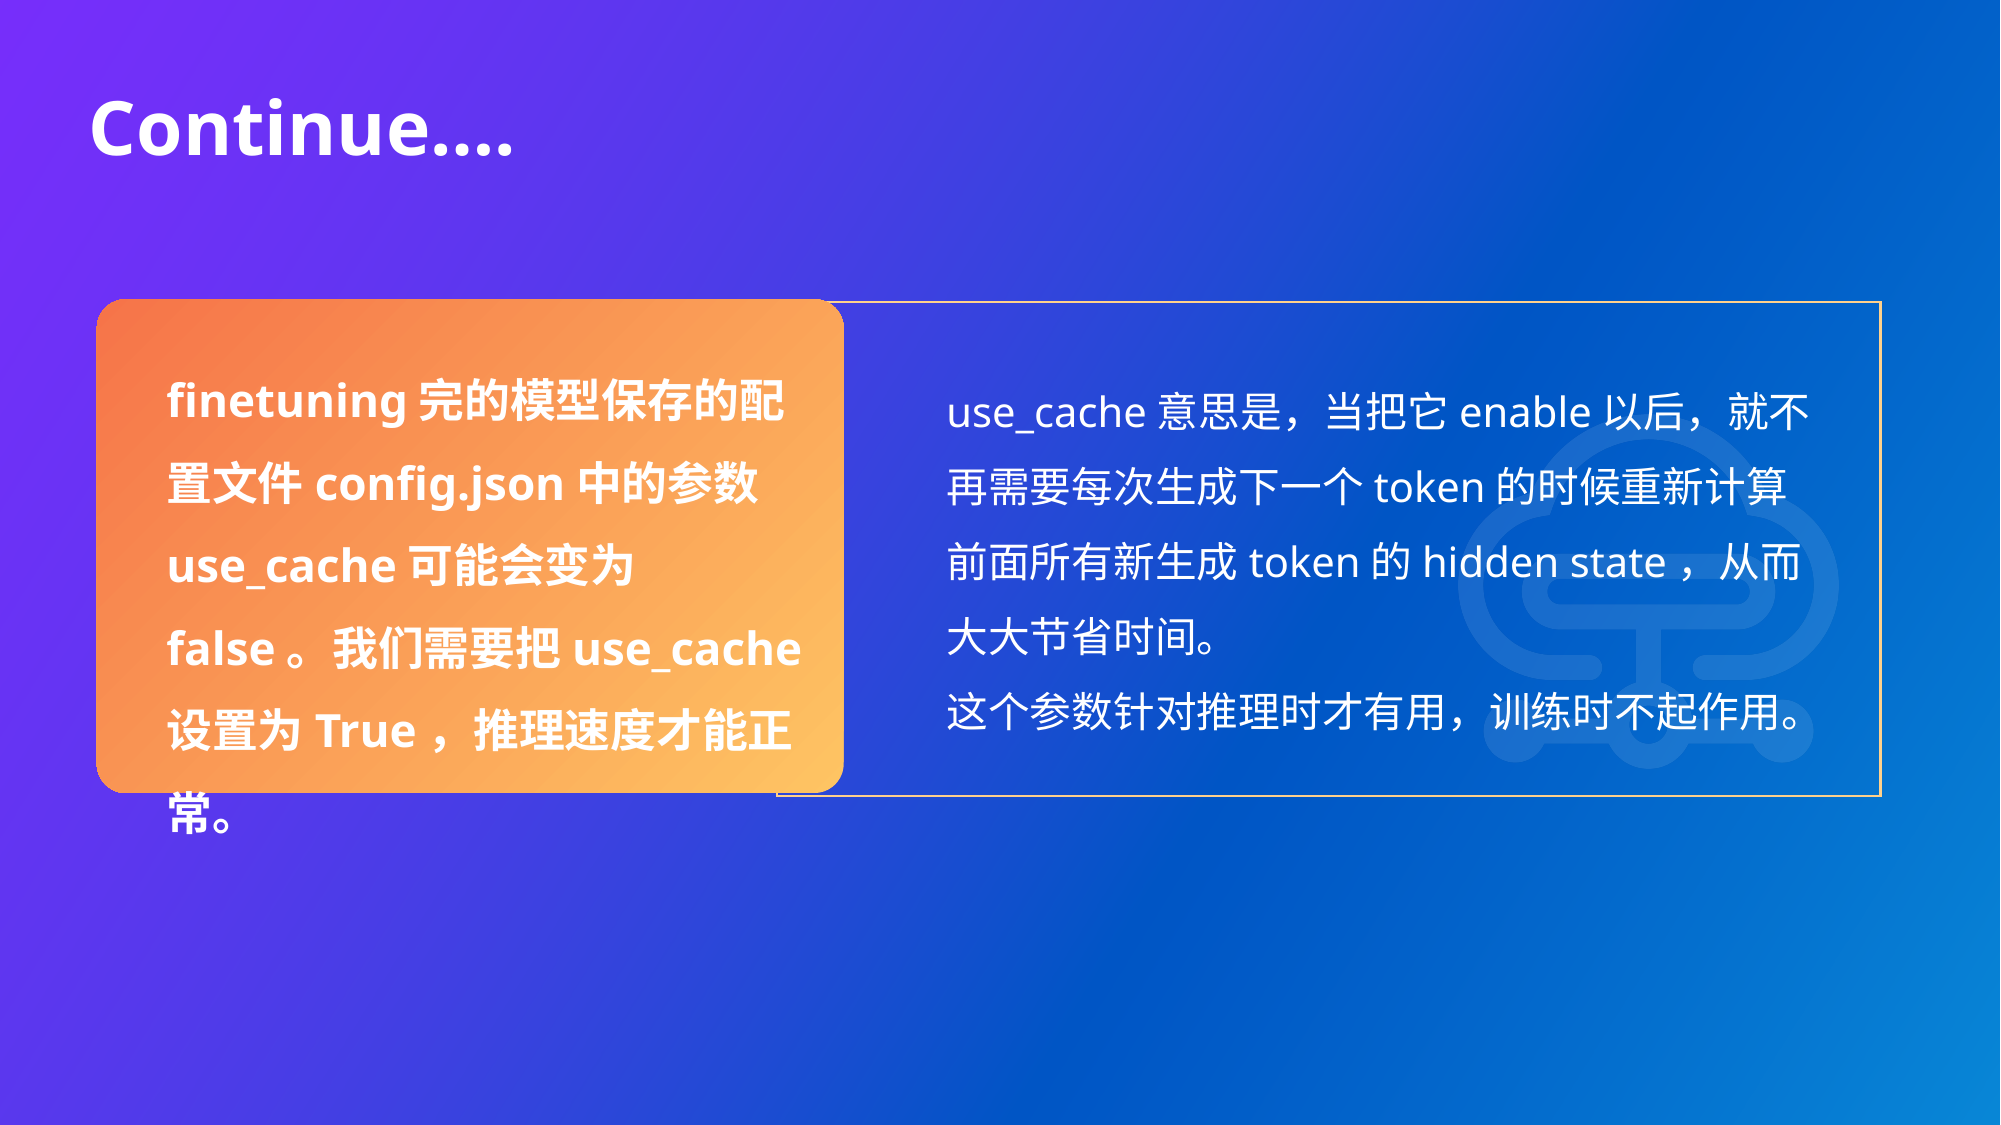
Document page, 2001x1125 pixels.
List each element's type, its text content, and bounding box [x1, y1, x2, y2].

title Continue…. [74, 67, 1956, 217]
text_box [95, 298, 845, 795]
list use_cache意思是，当把它enable以后，就不再需要每次生成下一个token的时候重新计算前面所有新生成token的hidden state，从而大大节省时间。 这个参数针对推理时才有用，训练时不起作用。 [818, 353, 1832, 742]
text_box [818, 301, 1882, 797]
picture [0, 0, 2000, 1125]
text_box finetuning完的模型保存的配置文件config.json中的参数use_cache可能会变为false。我们需要把use_cache设置为True，推理速度才能正常。 [151, 337, 818, 847]
